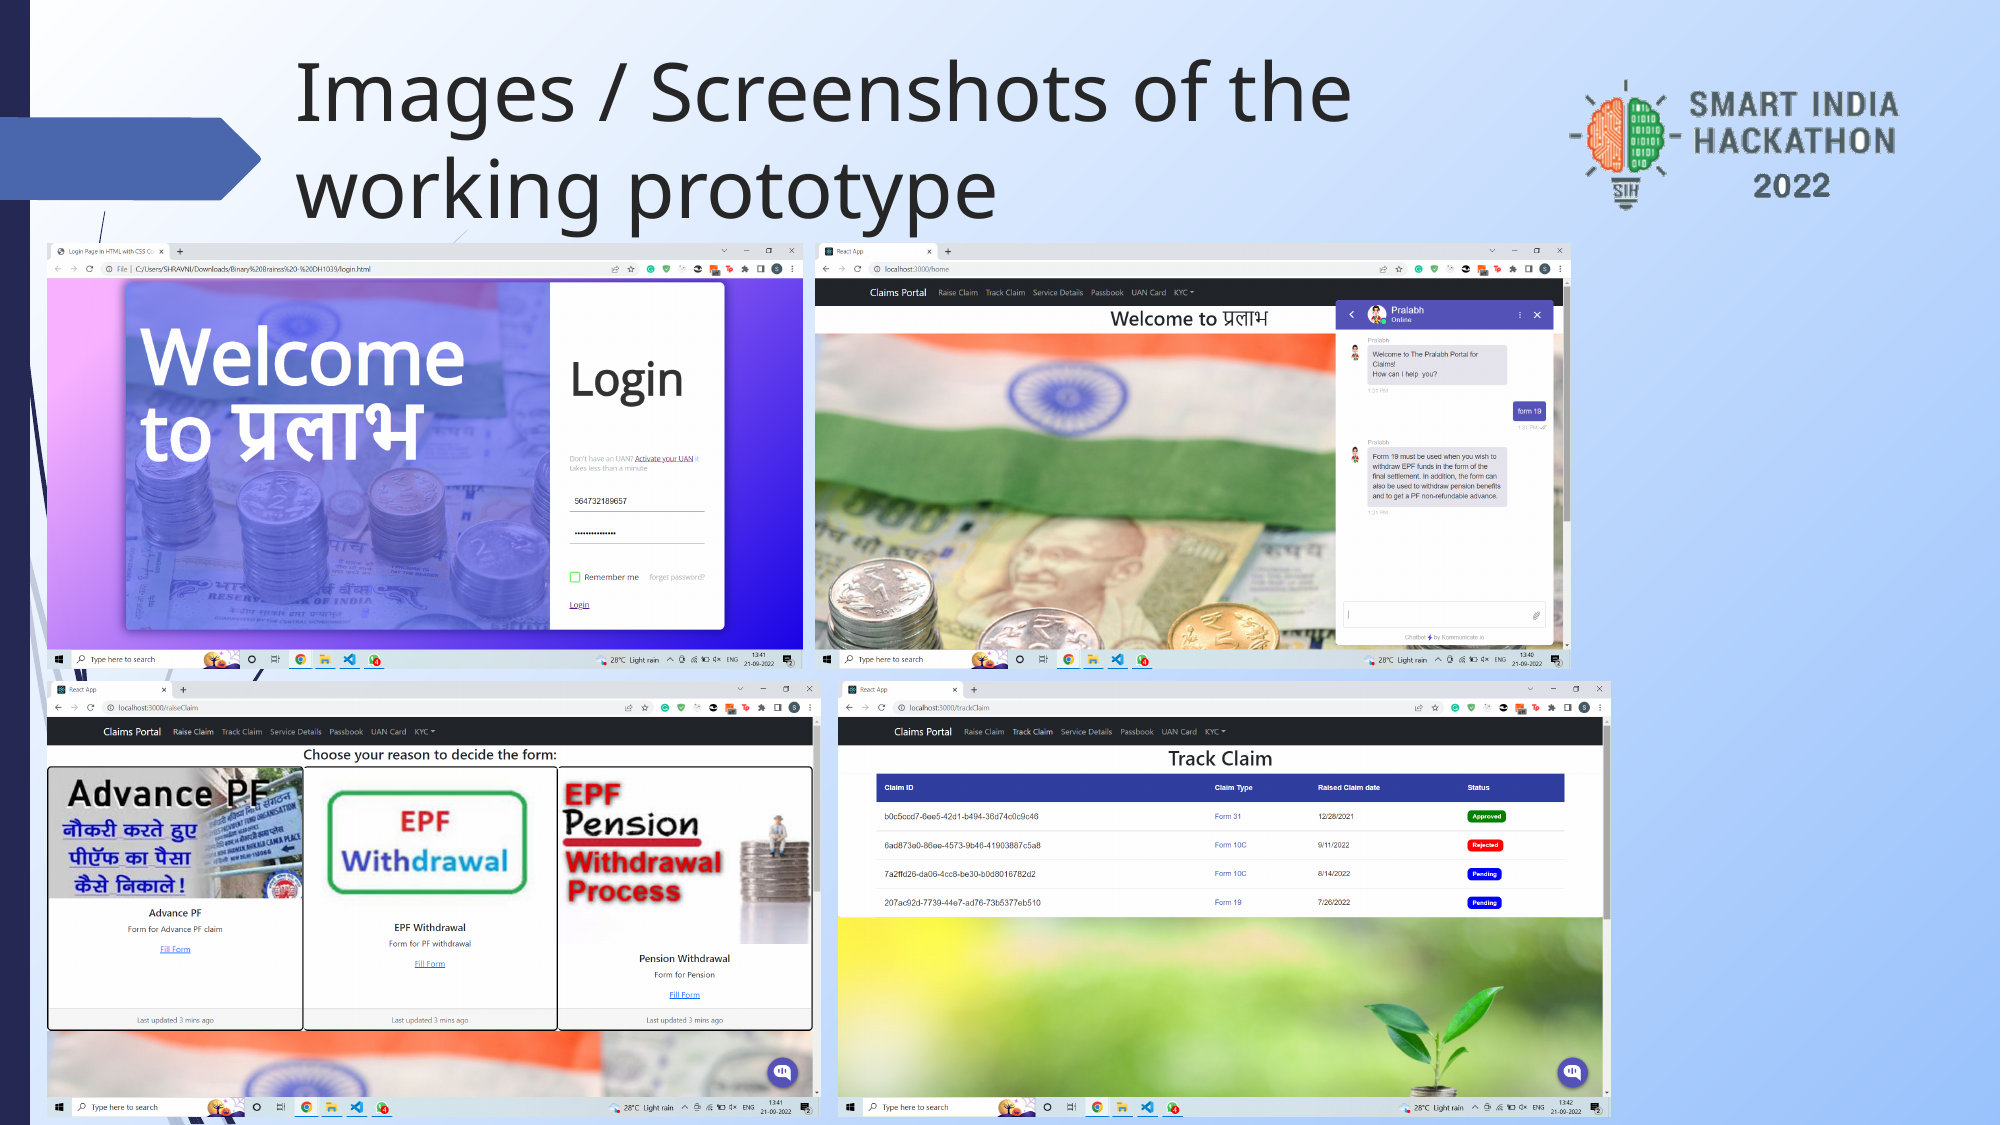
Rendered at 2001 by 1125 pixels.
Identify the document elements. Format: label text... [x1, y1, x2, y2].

picture [838, 681, 1611, 1117]
title Images / Screenshots of the working prototype [280, 33, 1372, 244]
picture [47, 243, 803, 669]
picture [1559, 60, 1904, 217]
picture [815, 243, 1571, 669]
picture [47, 681, 821, 1117]
